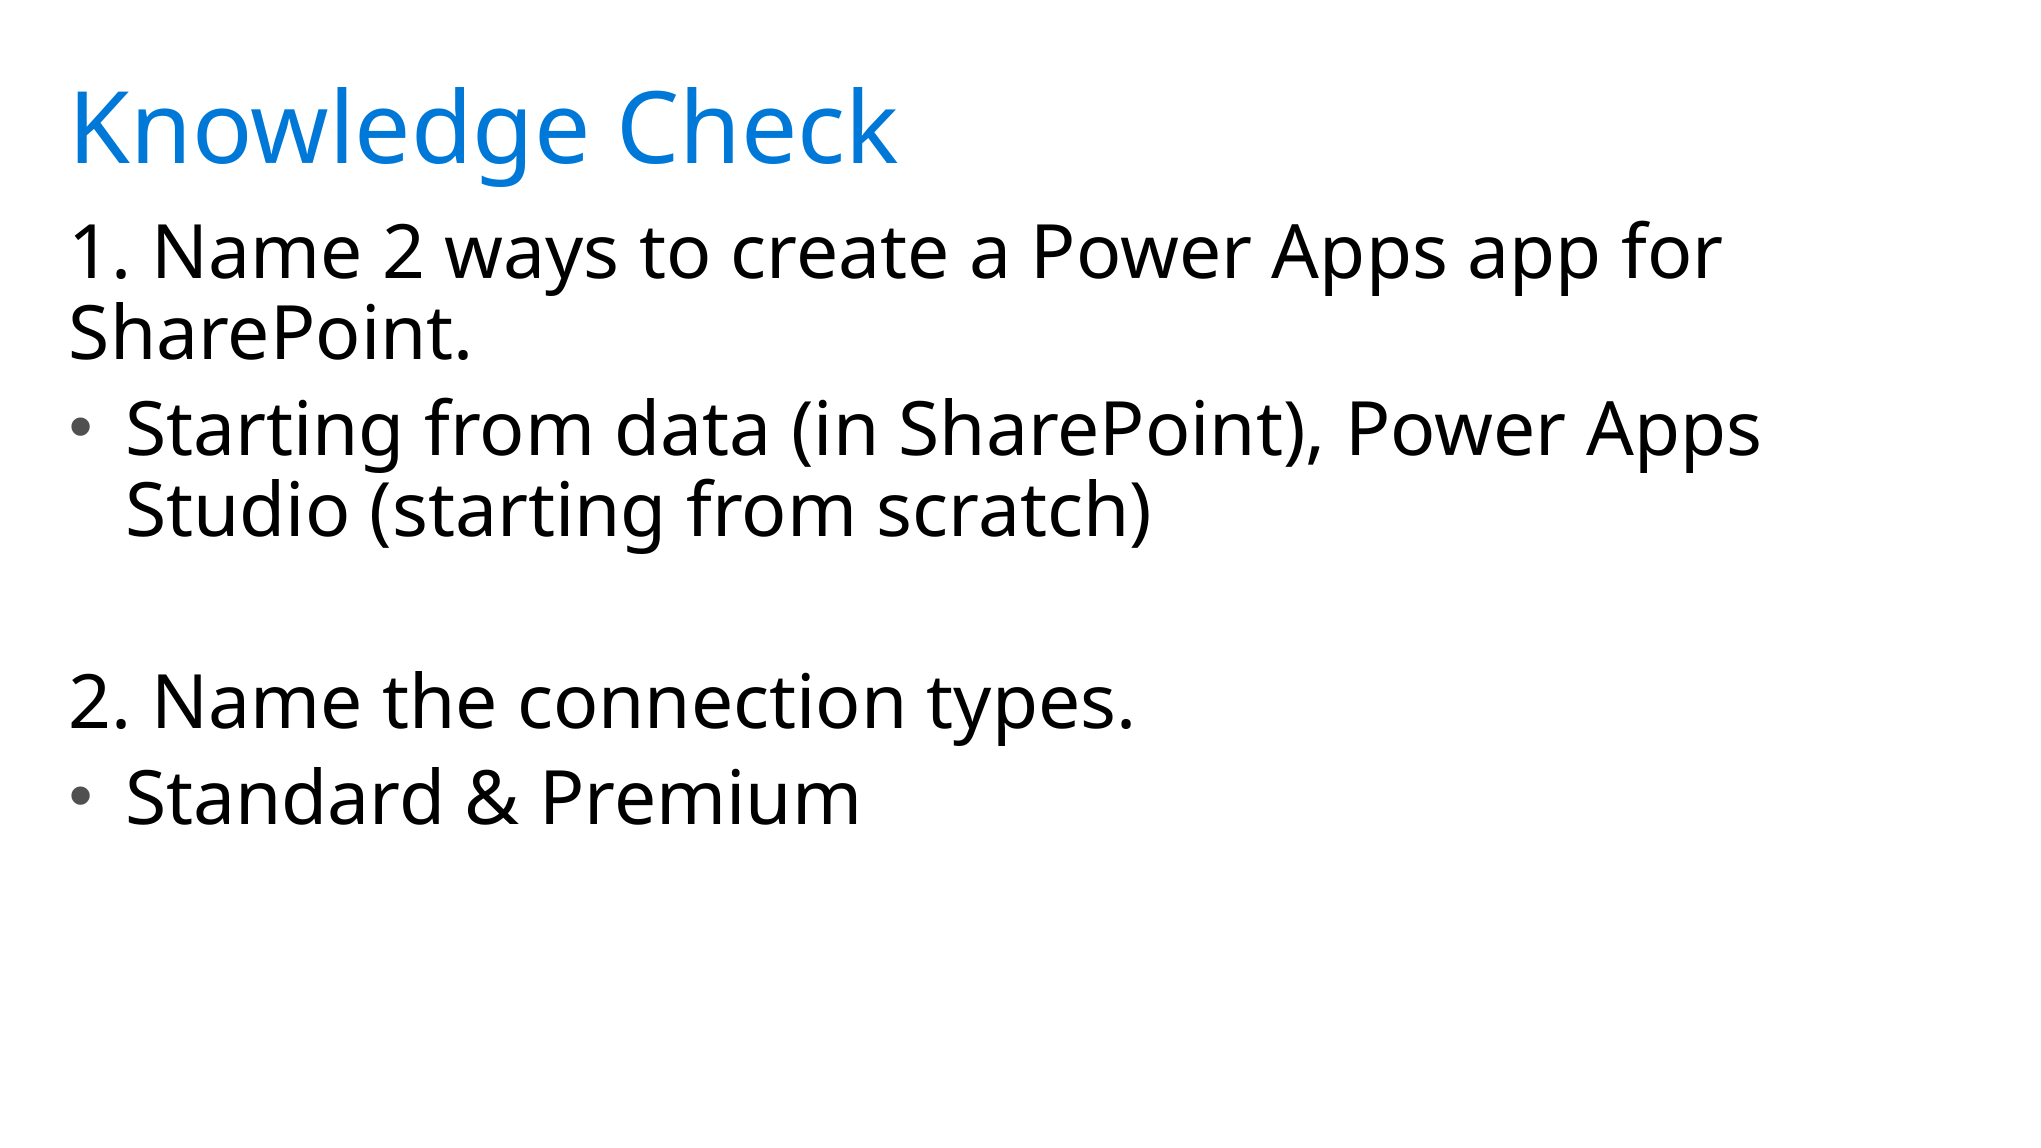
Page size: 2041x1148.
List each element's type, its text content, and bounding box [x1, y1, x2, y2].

list 1. Name 2 ways to create a Power Apps app for SharePoint. Starting from data (in SharePoint), Power Apps Studio (starting from scratch) 2. Name the connection types. Standard & Premium [45, 198, 1970, 880]
